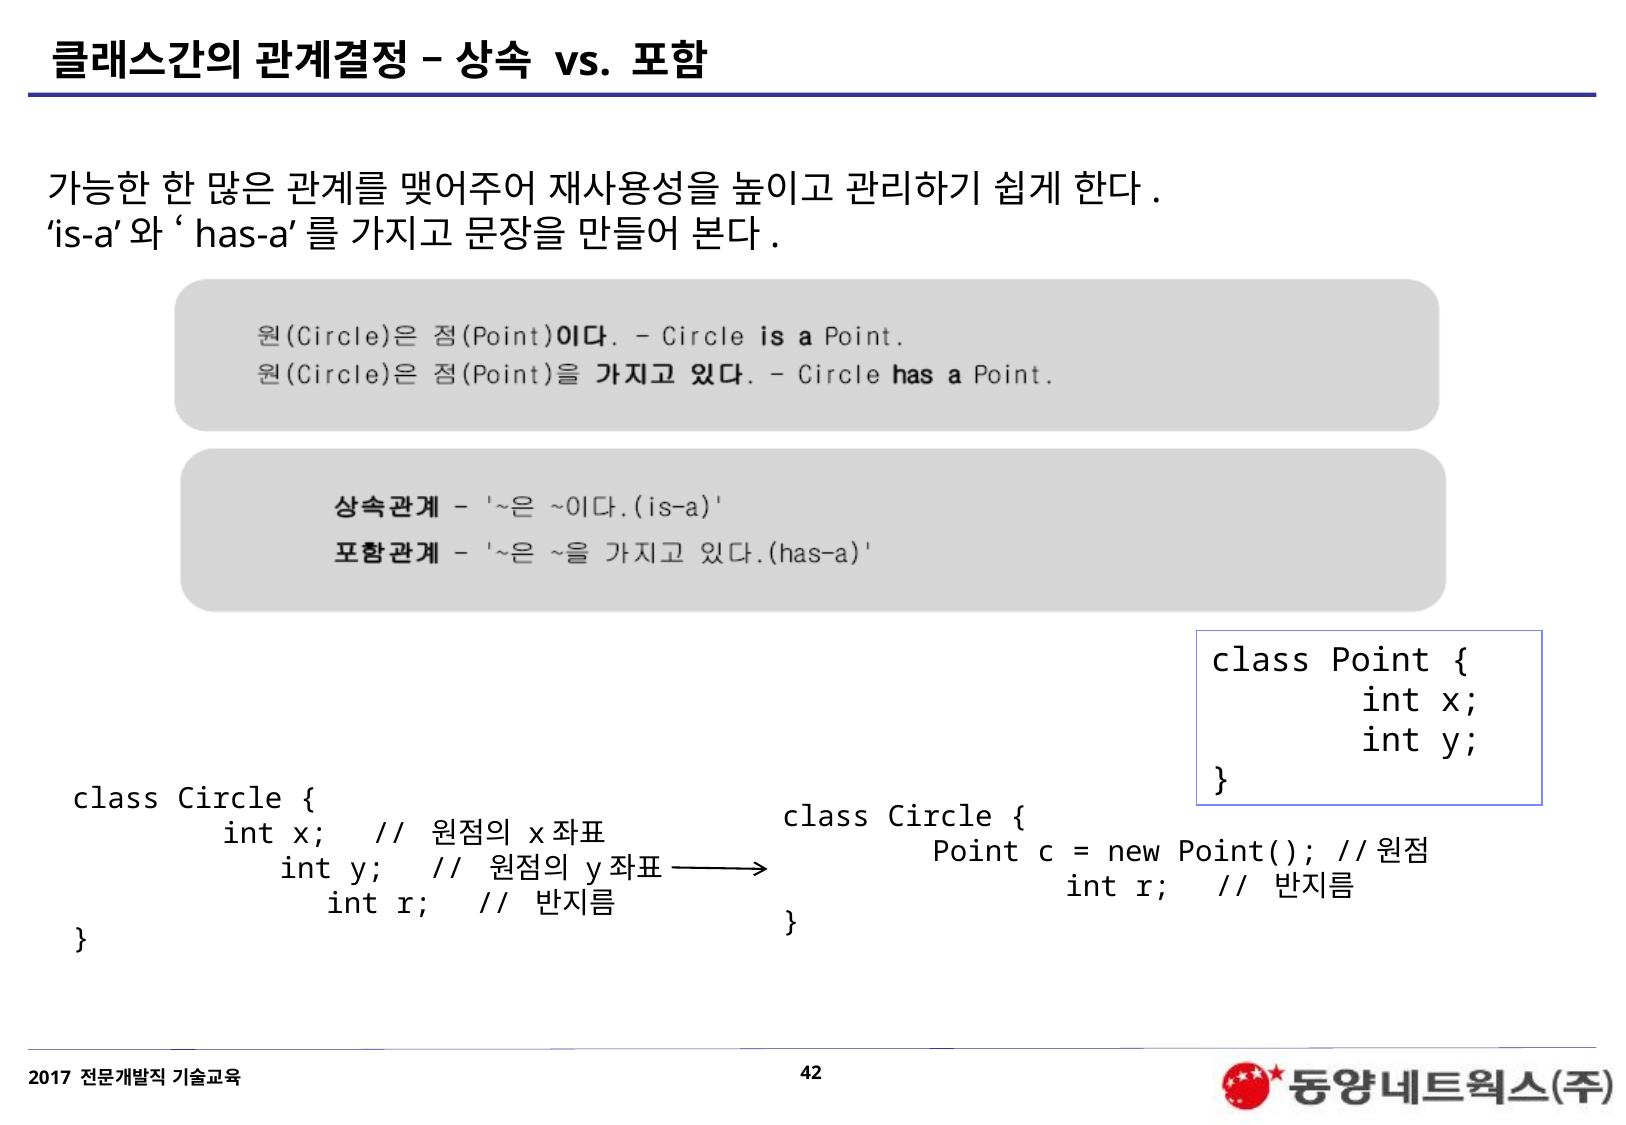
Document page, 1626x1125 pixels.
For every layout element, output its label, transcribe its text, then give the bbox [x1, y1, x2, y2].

list 가능한 한 많은 관계를 맺어주어 재사용성을 높이고 관리하기 쉽게 한다. ‘is-a’와 ‘has-a’를 가지고 문장을 만들어 본다. [36, 160, 1599, 311]
text_box class Circle { int x; // 원점의 x좌표 int y; // 원점의 y좌표 int r; // 반지름 } [57, 772, 736, 962]
picture [1213, 1051, 1625, 1125]
text_box class Point { int x; int y; } [1196, 630, 1542, 805]
title 클래스간의 관계결정 – 상속 vs. 포함 [36, 25, 1325, 92]
picture [165, 266, 1453, 621]
text_box class Circle { Point c = new Point(); //원점 int r; // 반지름 } [767, 789, 1504, 945]
